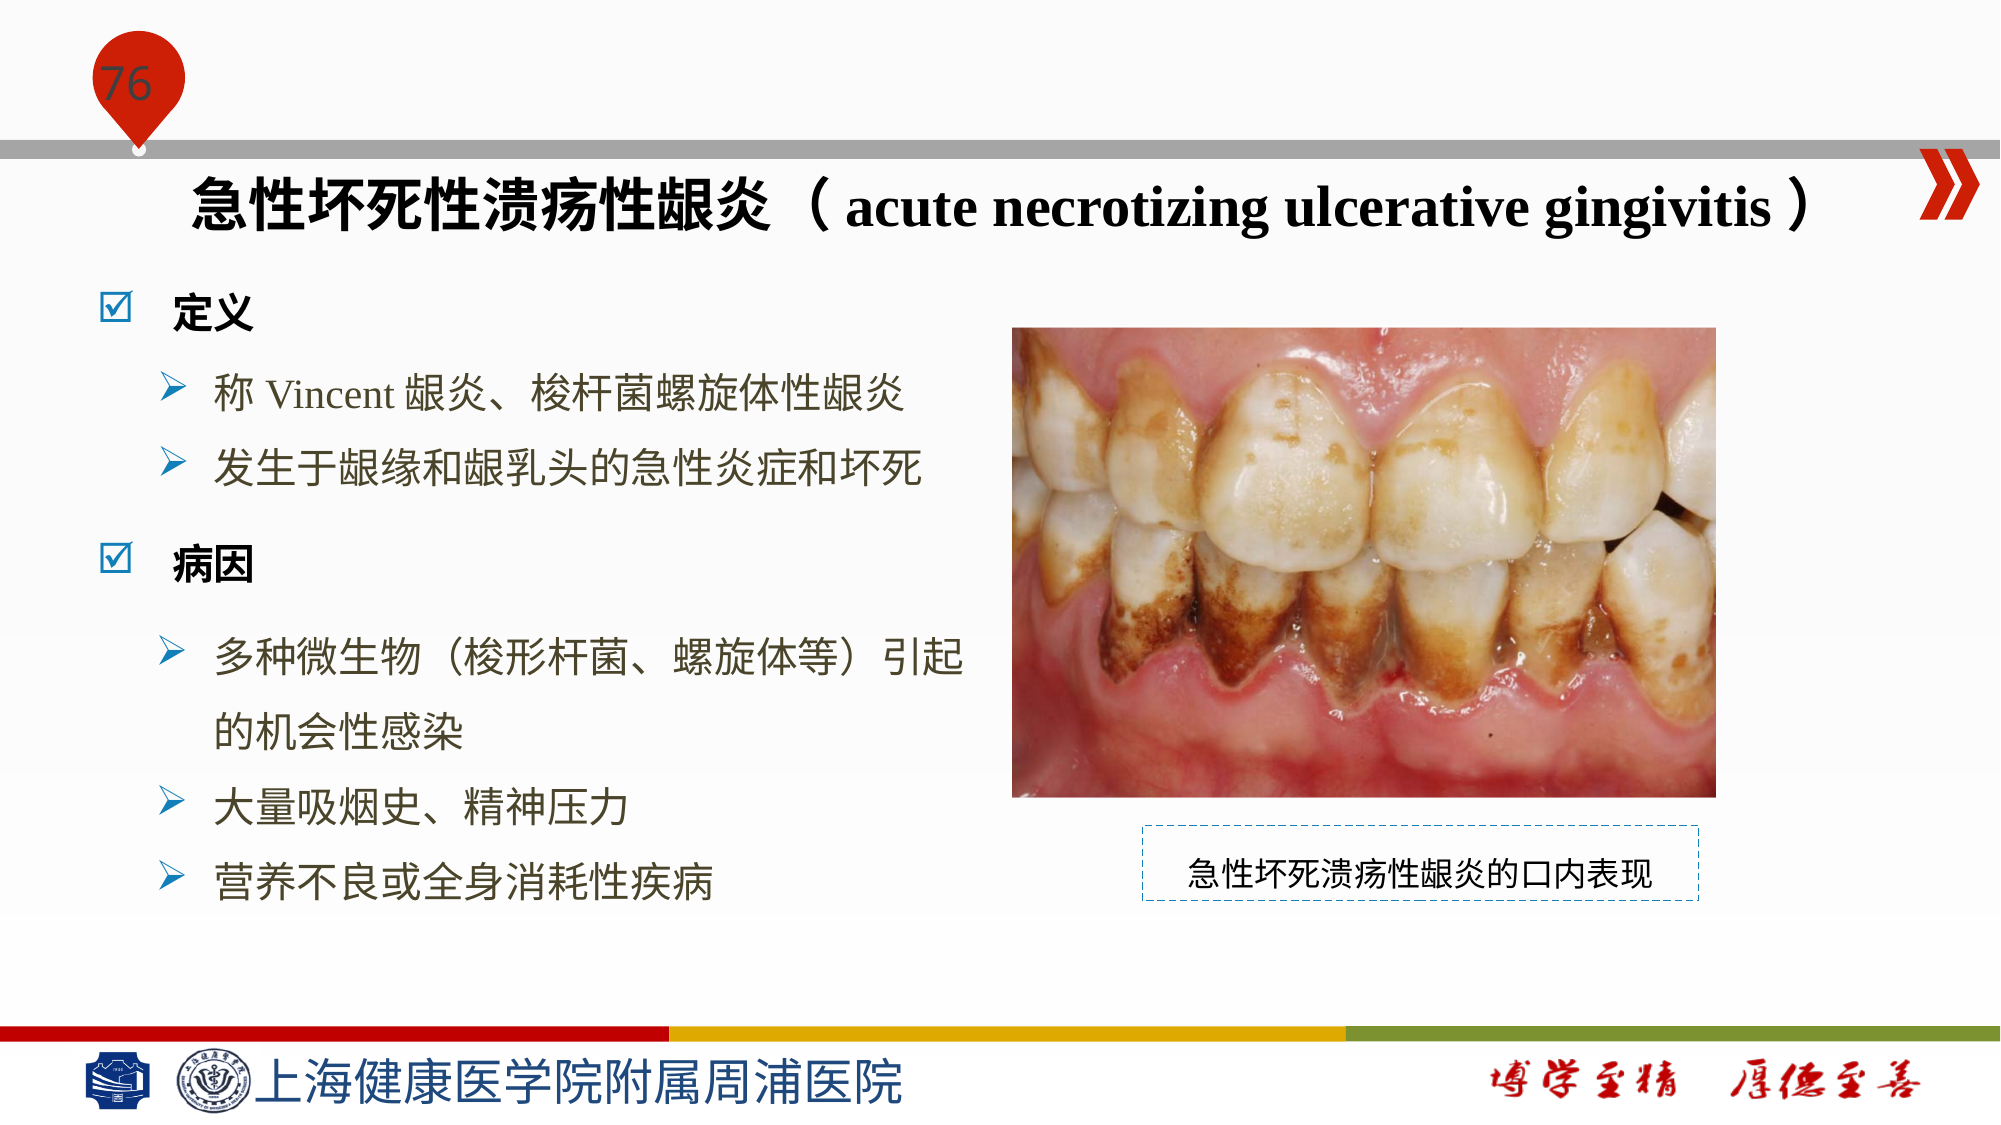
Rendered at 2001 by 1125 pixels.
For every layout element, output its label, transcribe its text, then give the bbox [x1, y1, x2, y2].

text_box 急性坏死性溃疡性龈炎（acute necrotizing ulcerative gingivitis） [175, 161, 1860, 246]
text_box 急性坏死溃疡性龈炎的口内表现 [1142, 825, 1699, 901]
text_box 称Vincent龈炎、梭杆菌螺旋体性龈炎 发生于龈缘和龈乳头的急性炎症和坏死 [81, 334, 1006, 499]
picture [1458, 1043, 1955, 1124]
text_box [81, 505, 1007, 917]
picture [70, 1042, 260, 1121]
text_box 定义 [82, 254, 271, 334]
picture [1011, 325, 1716, 798]
